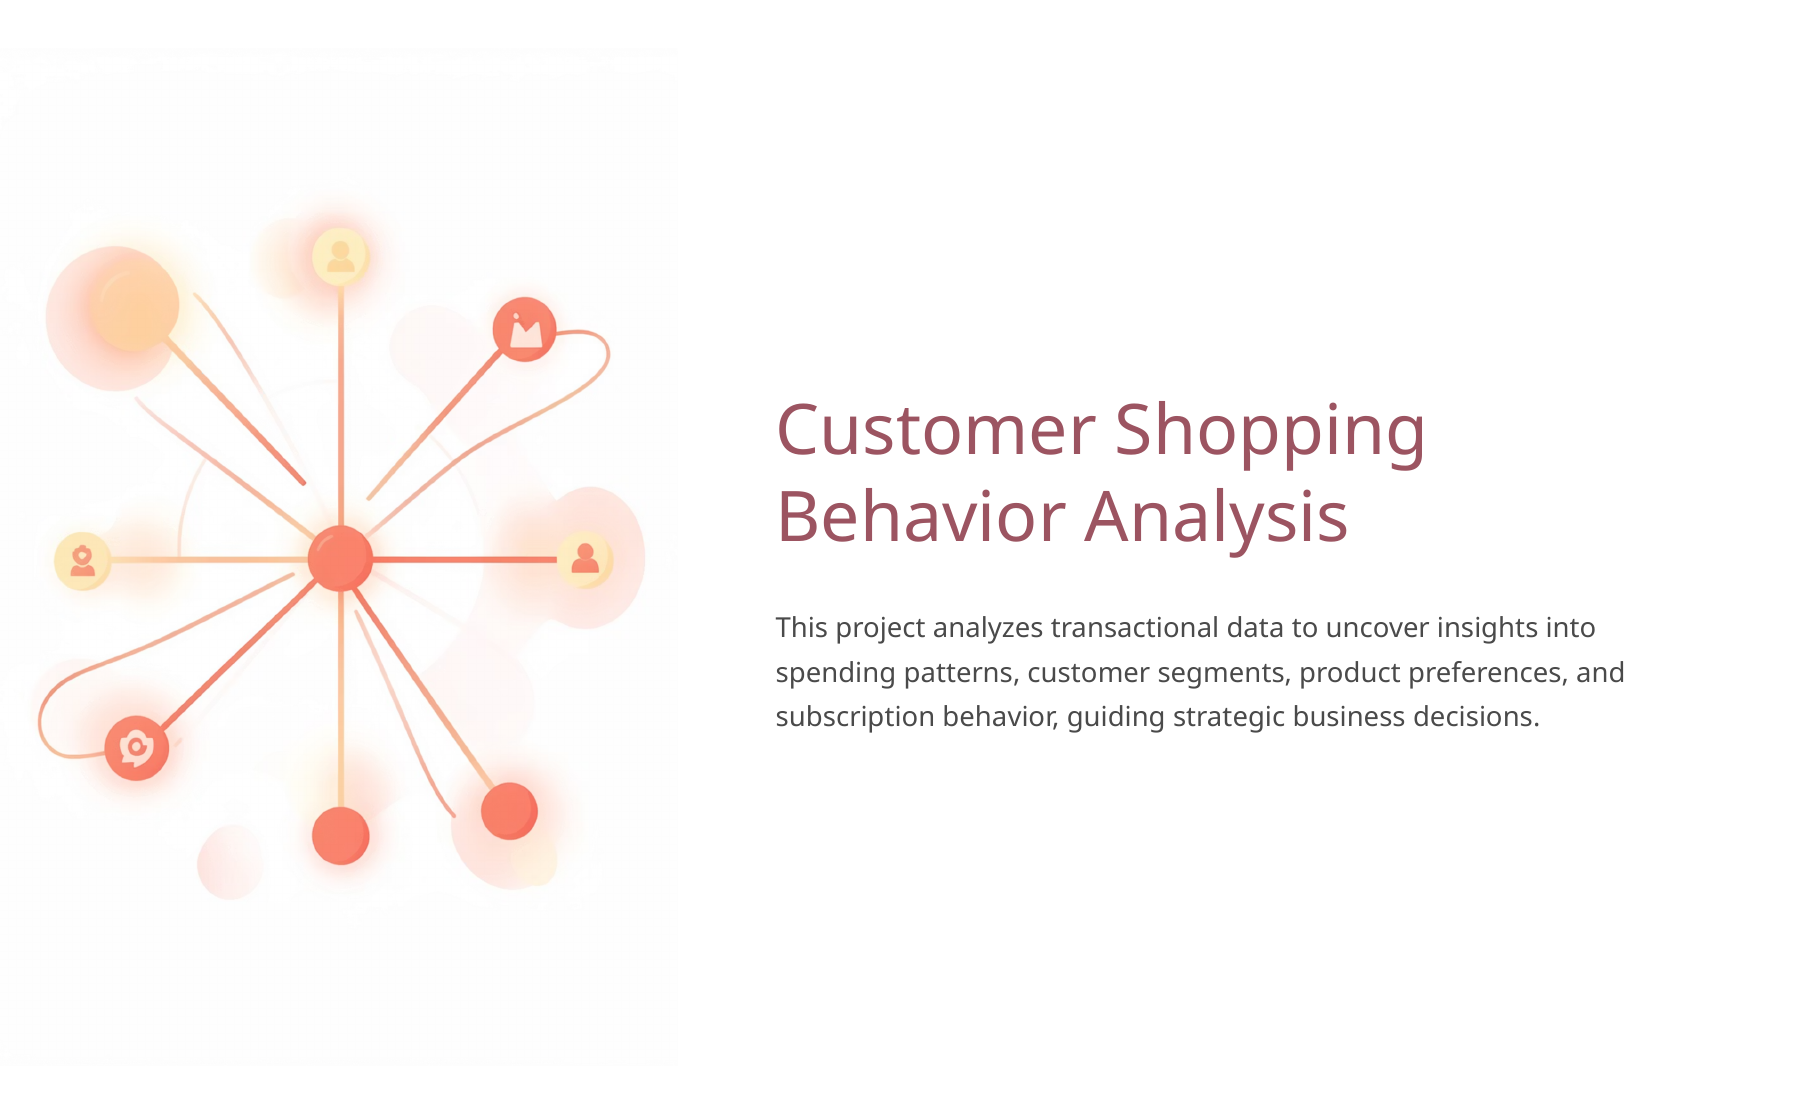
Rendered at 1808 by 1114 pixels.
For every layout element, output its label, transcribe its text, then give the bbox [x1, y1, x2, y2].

picture [0, 48, 678, 1066]
text_box This project analyzes transactional data to uncover insights into spending patterns, customer segments, product preferences, and subscription behavior, guiding strategic business decisions. [775, 598, 1709, 733]
text_box Customer Shopping Behavior Analysis [775, 381, 1709, 557]
